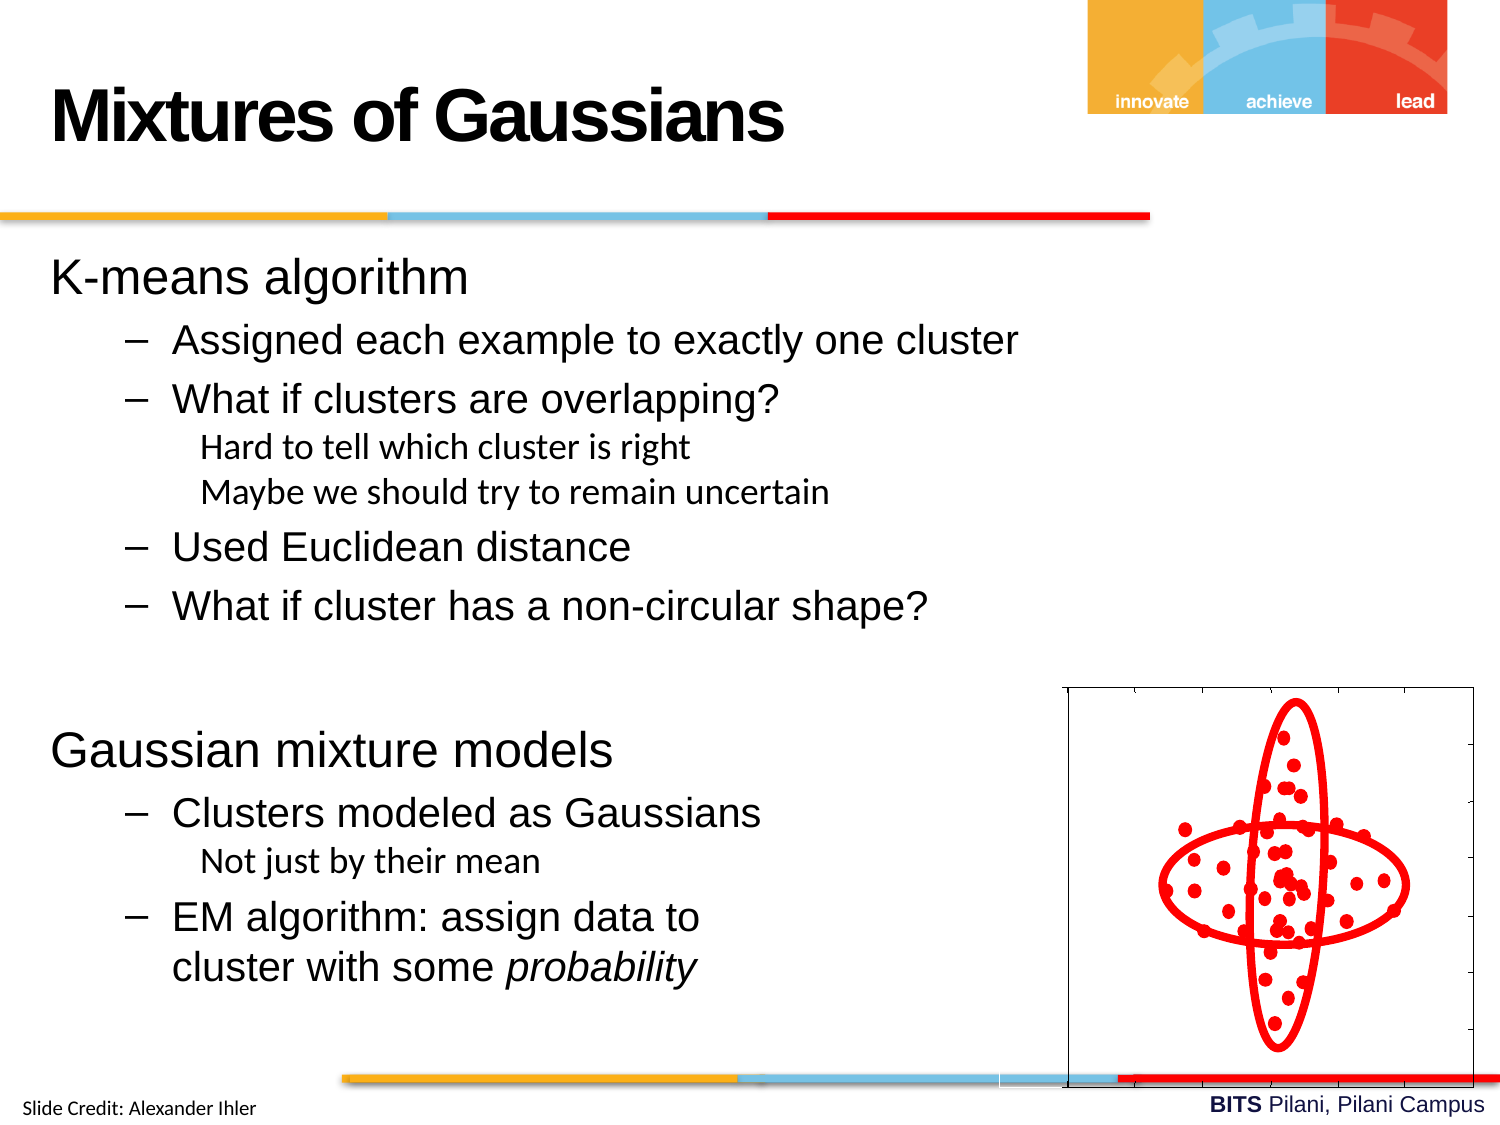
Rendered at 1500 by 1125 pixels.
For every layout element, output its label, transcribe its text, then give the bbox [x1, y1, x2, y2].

list Mixtures of Gaussians [50, 24, 1088, 213]
text_box Slide Credit: Alexander Ihler [8, 1087, 273, 1125]
list K-means algorithm Assigned each example to exactly one cluster What if clusters are overlapping? Hard to tell which cluster is right Maybe we should try to remain uncertain Used Euclidean distance What if cluster has a non-circular shape? Gaussian mixture models Clusters modeled as Gaussians Not just by their mean EM algorithm: assign data to cluster with some probability [50, 245, 1400, 988]
picture [1087, 0, 1448, 114]
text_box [999, 687, 1474, 1088]
